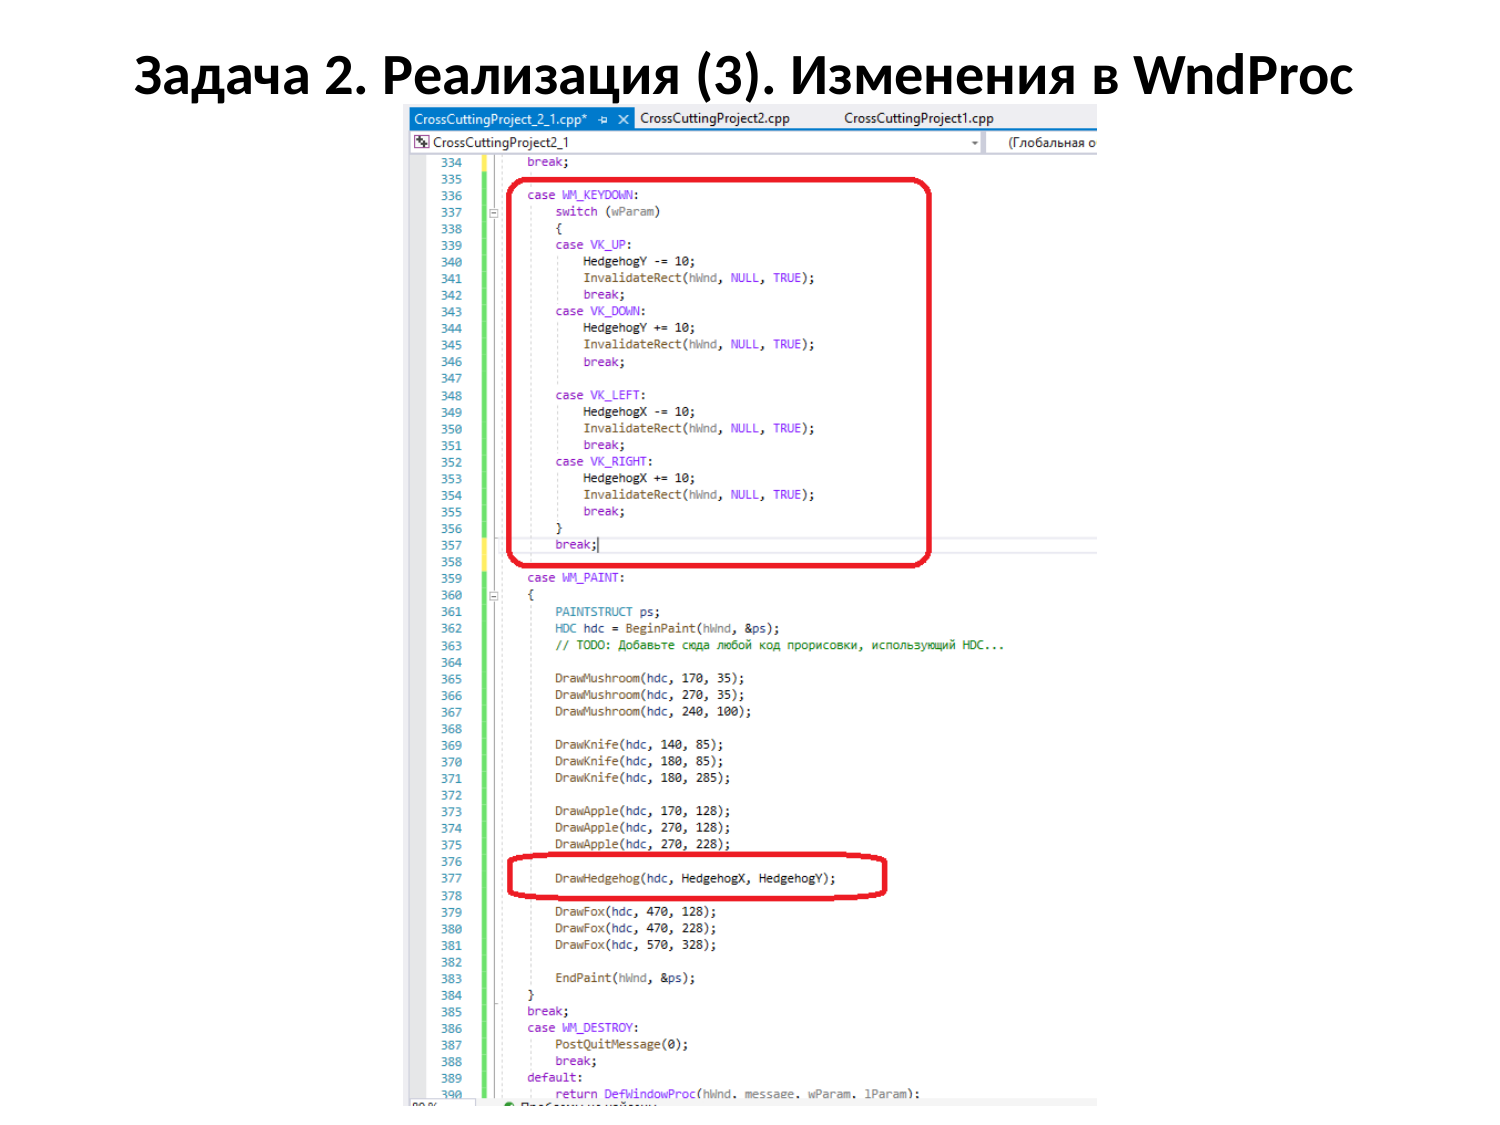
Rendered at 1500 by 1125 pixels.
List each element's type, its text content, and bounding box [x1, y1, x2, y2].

title Задача 2. Реализация (3). Изменения в WndProc [29, 19, 1459, 124]
picture [403, 103, 1097, 1107]
